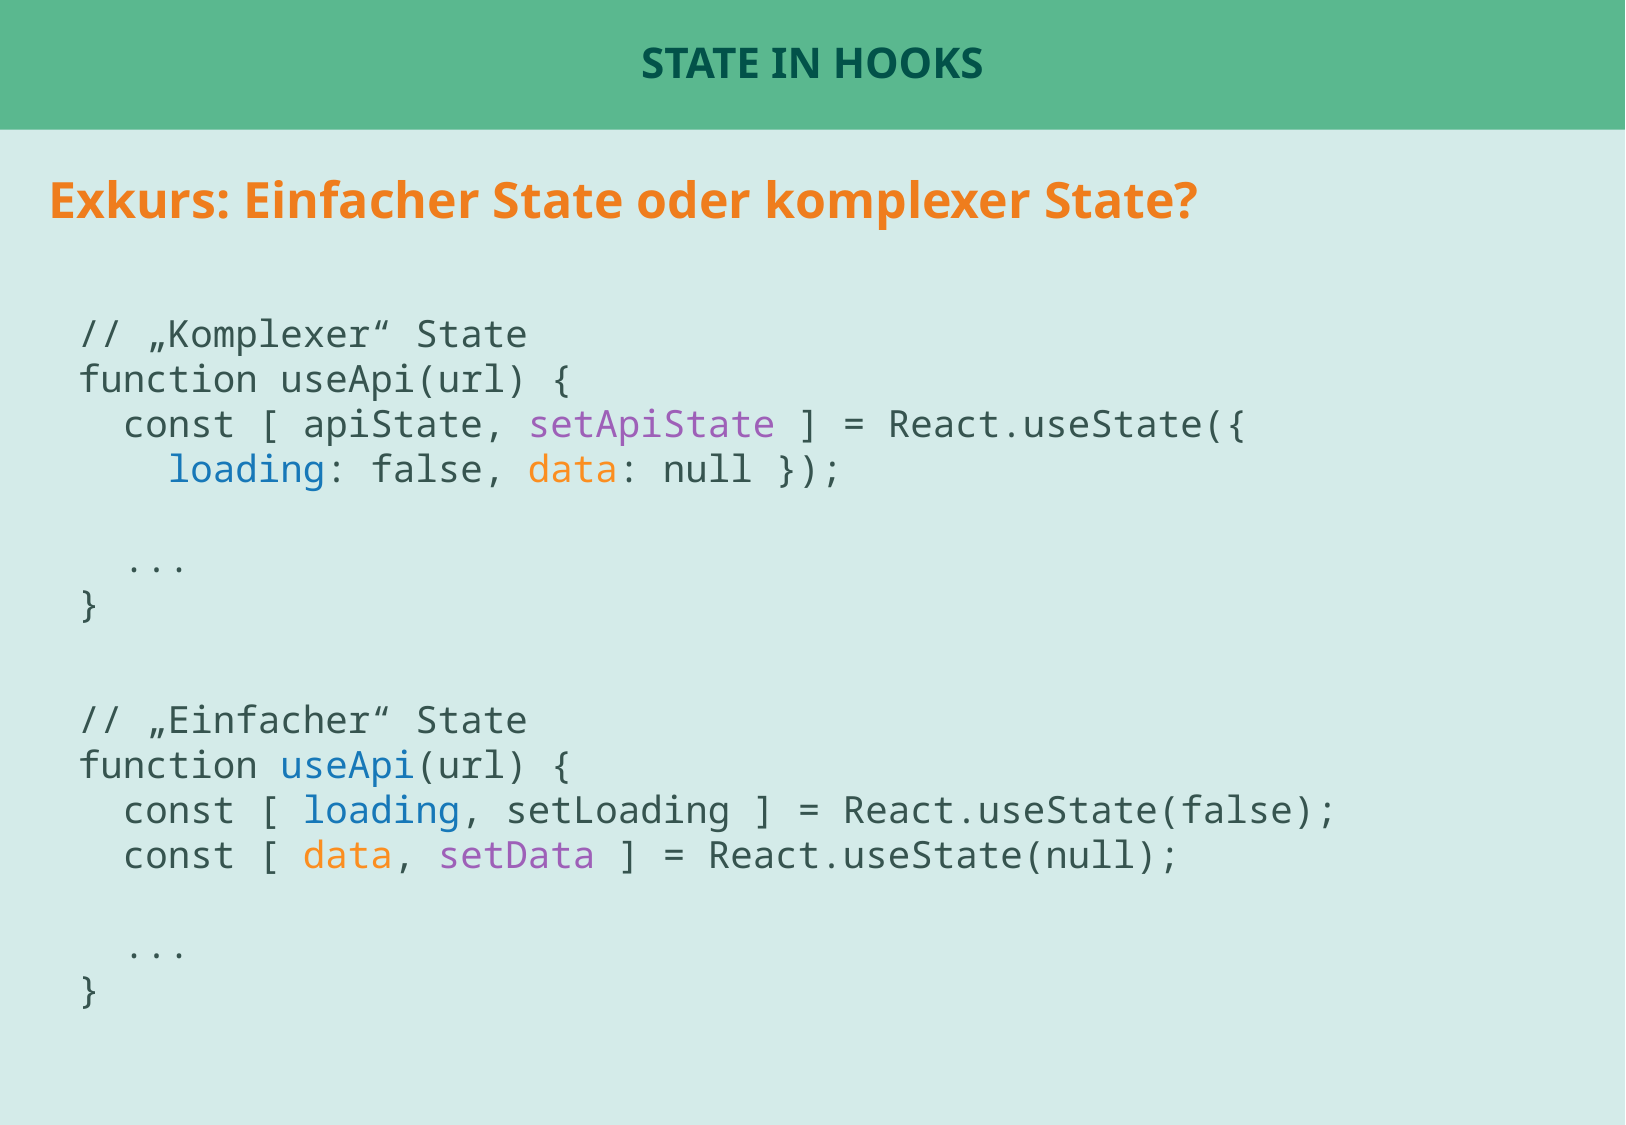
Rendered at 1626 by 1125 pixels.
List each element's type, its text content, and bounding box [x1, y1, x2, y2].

list Exkurs: Einfacher State oder komplexer State? [33, 168, 1592, 1043]
text_box // „Komplexer“ State function useApi(url) { const [ apiState, setApiState ] = React.useState({ loading: false, data: null }); ... } [63, 302, 1562, 633]
title State in Hooks [0, 0, 1625, 130]
text_box // „Einfacher“ State function useApi(url) { const [ loading, setLoading ] = React.useState(false); const [ data, setData ] = React.useState(null); ... } [63, 688, 1562, 1019]
